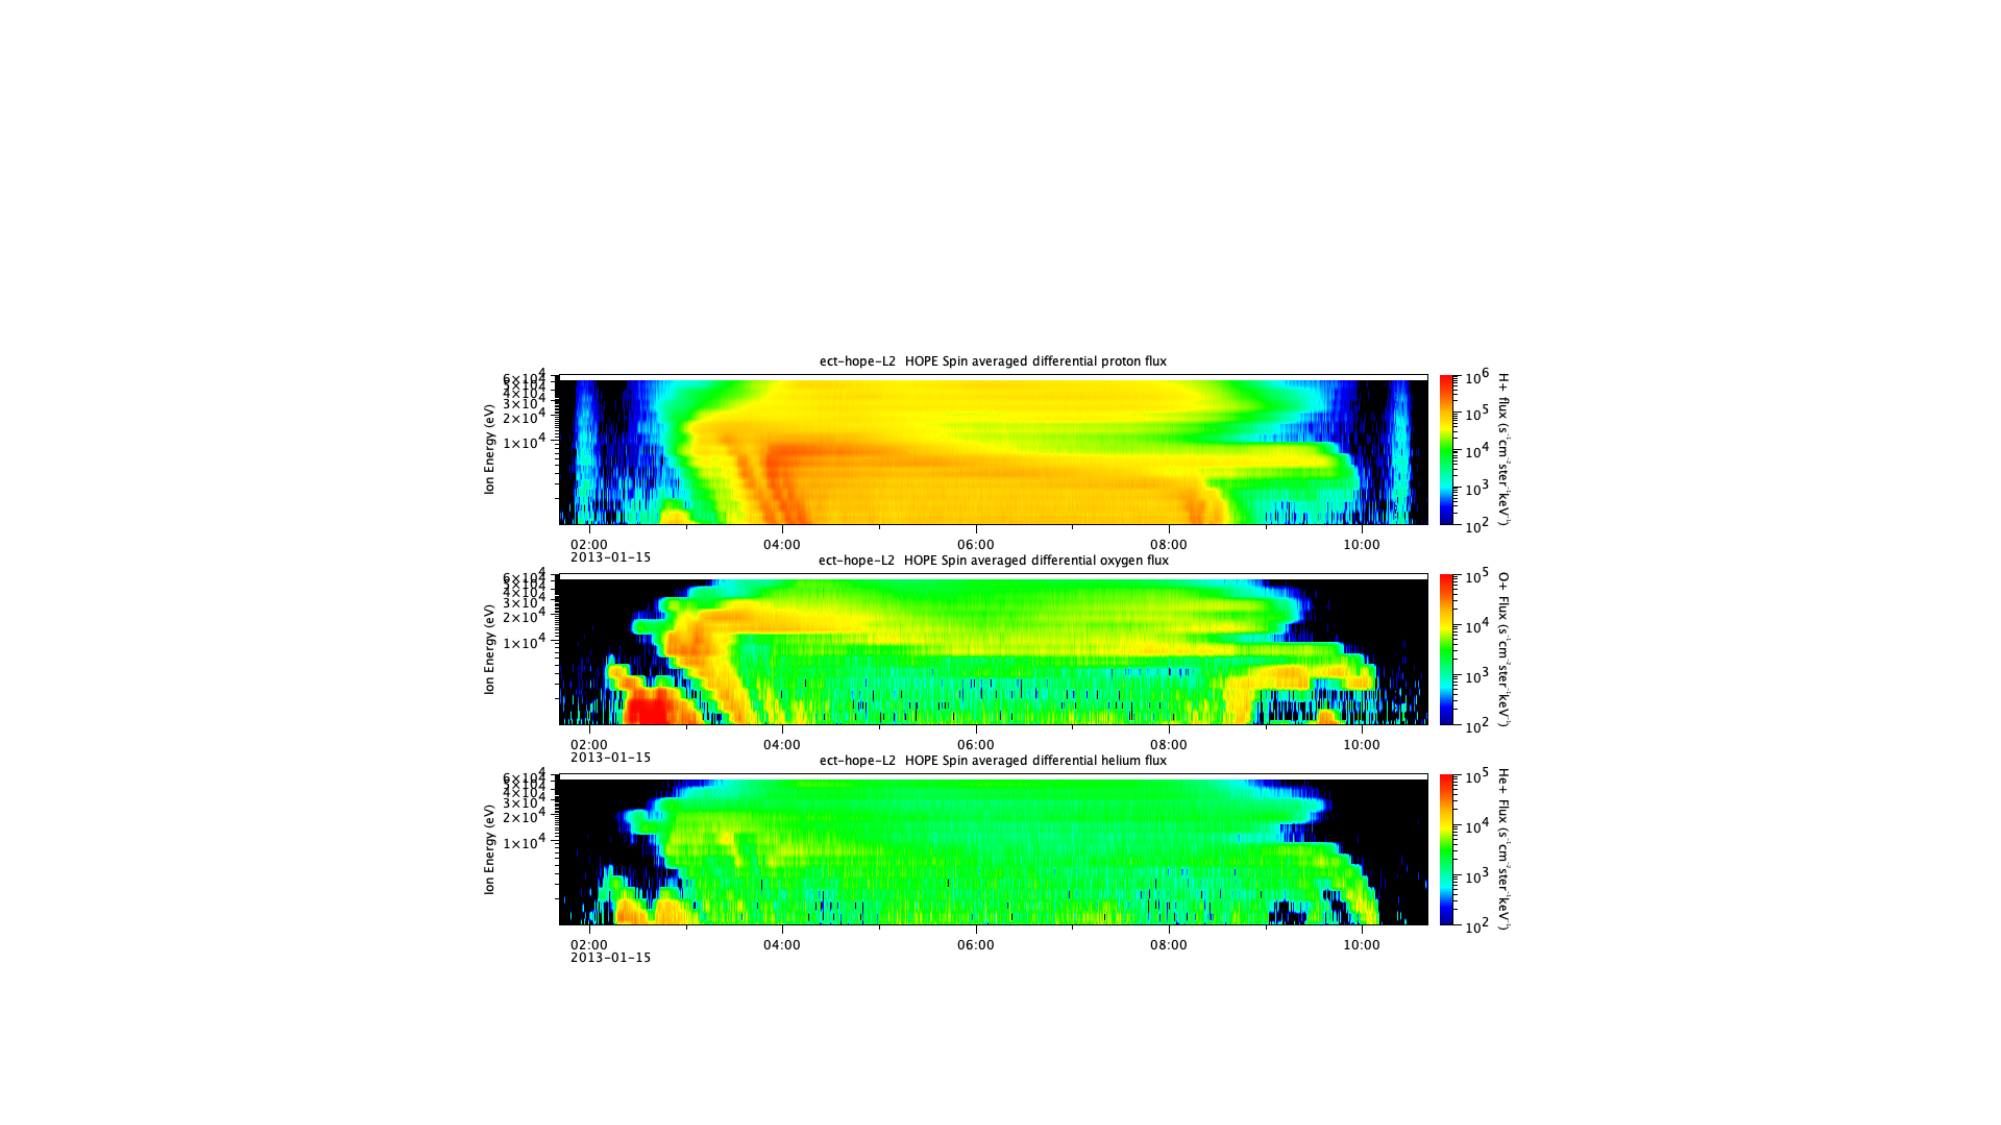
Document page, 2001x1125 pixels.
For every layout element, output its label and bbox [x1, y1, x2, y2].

list [460, 325, 1540, 988]
